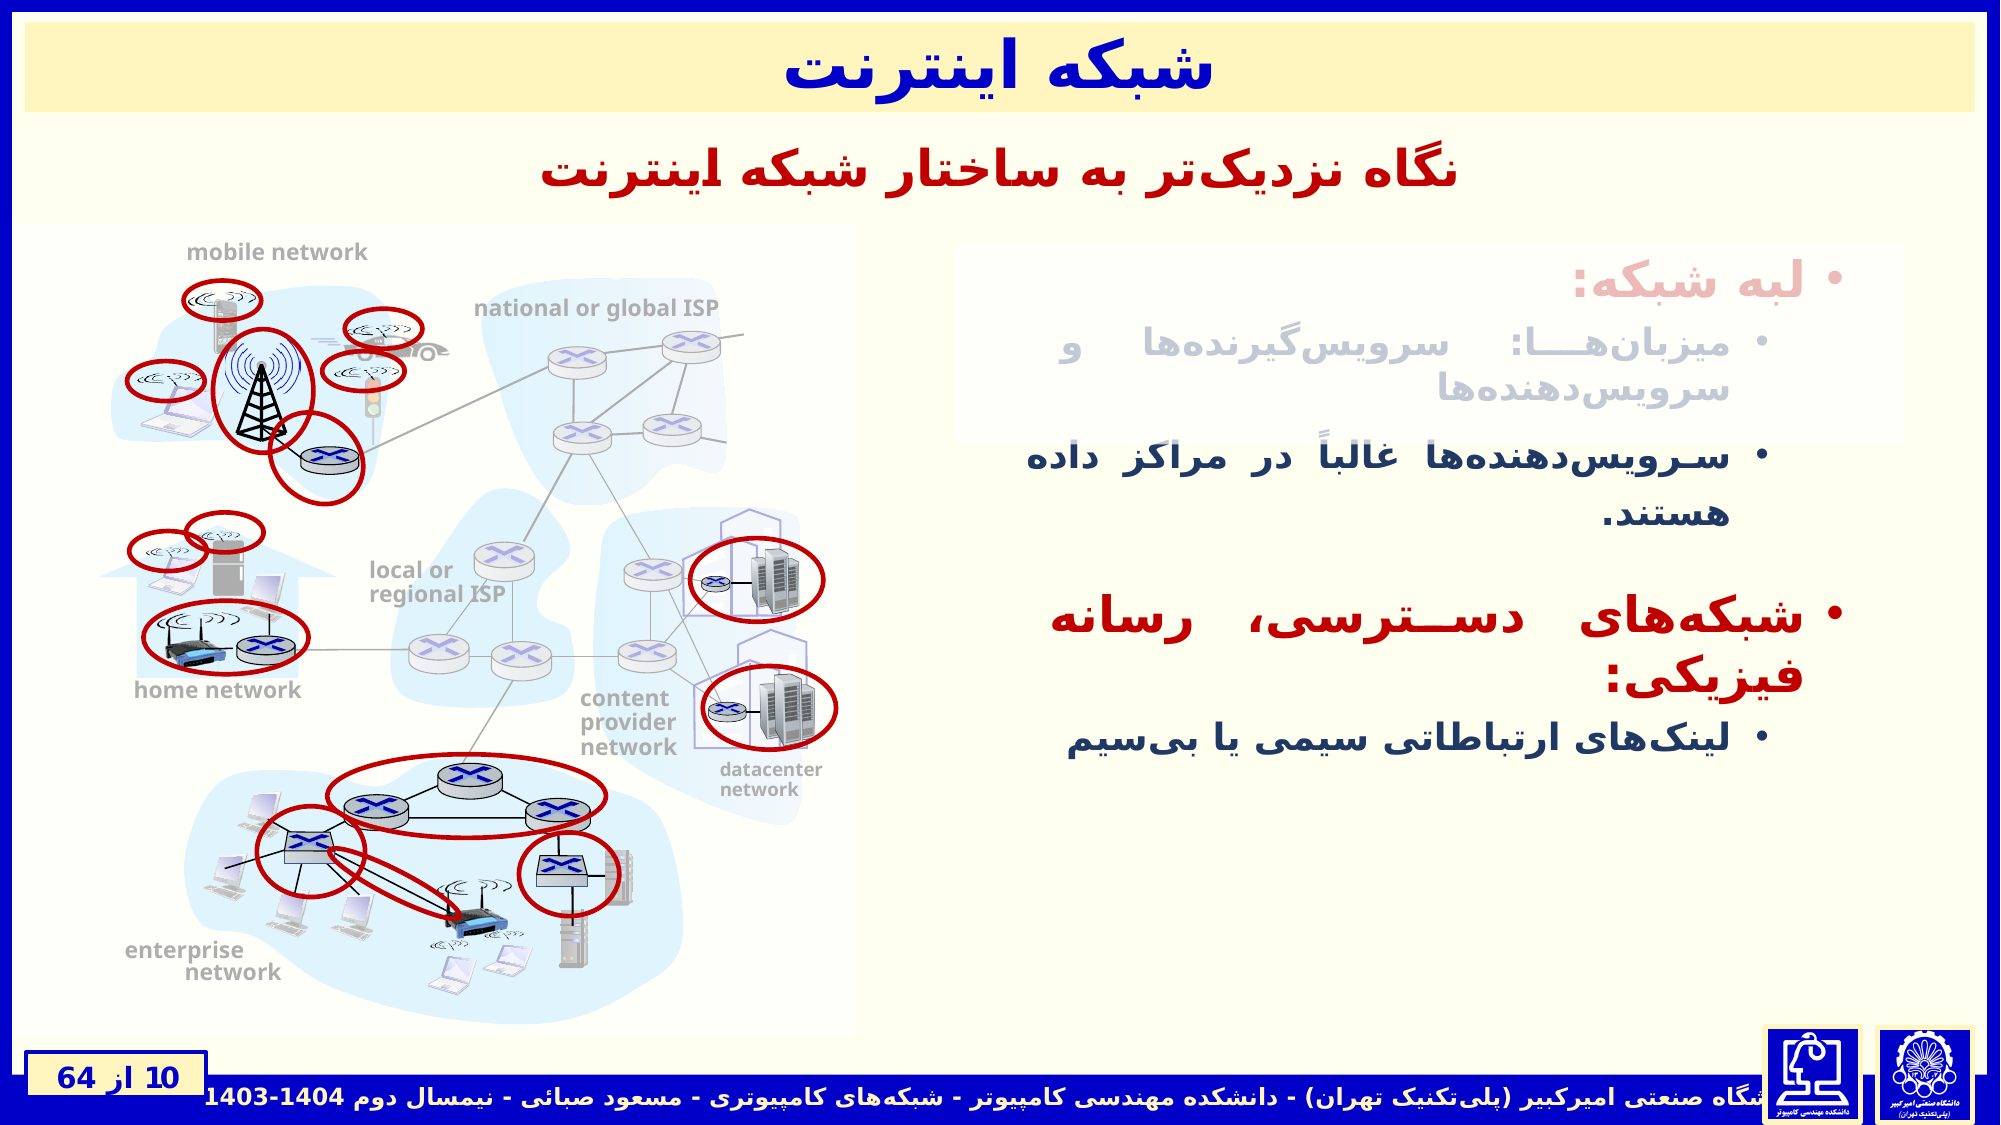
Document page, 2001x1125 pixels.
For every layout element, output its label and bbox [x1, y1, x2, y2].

text_box [0, 0, 2000, 1125]
